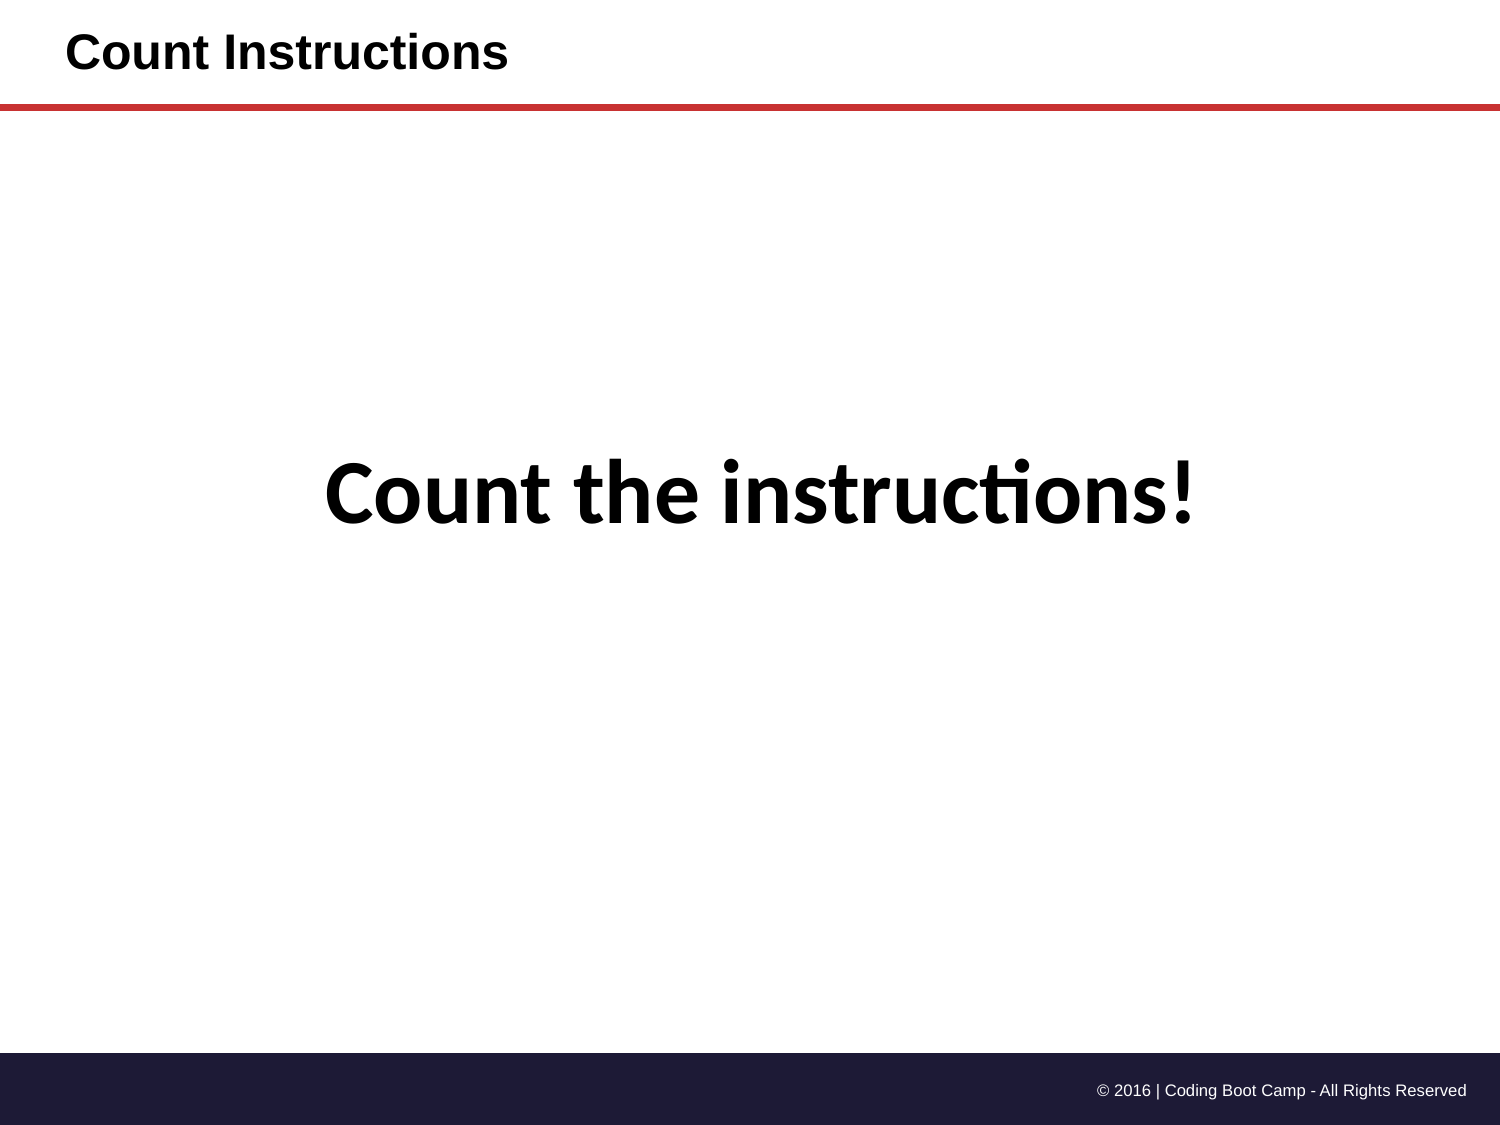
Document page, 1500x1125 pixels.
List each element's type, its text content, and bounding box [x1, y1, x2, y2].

text_box Count the instructions! [49, 424, 1475, 550]
title Count Instructions [50, 0, 1425, 108]
